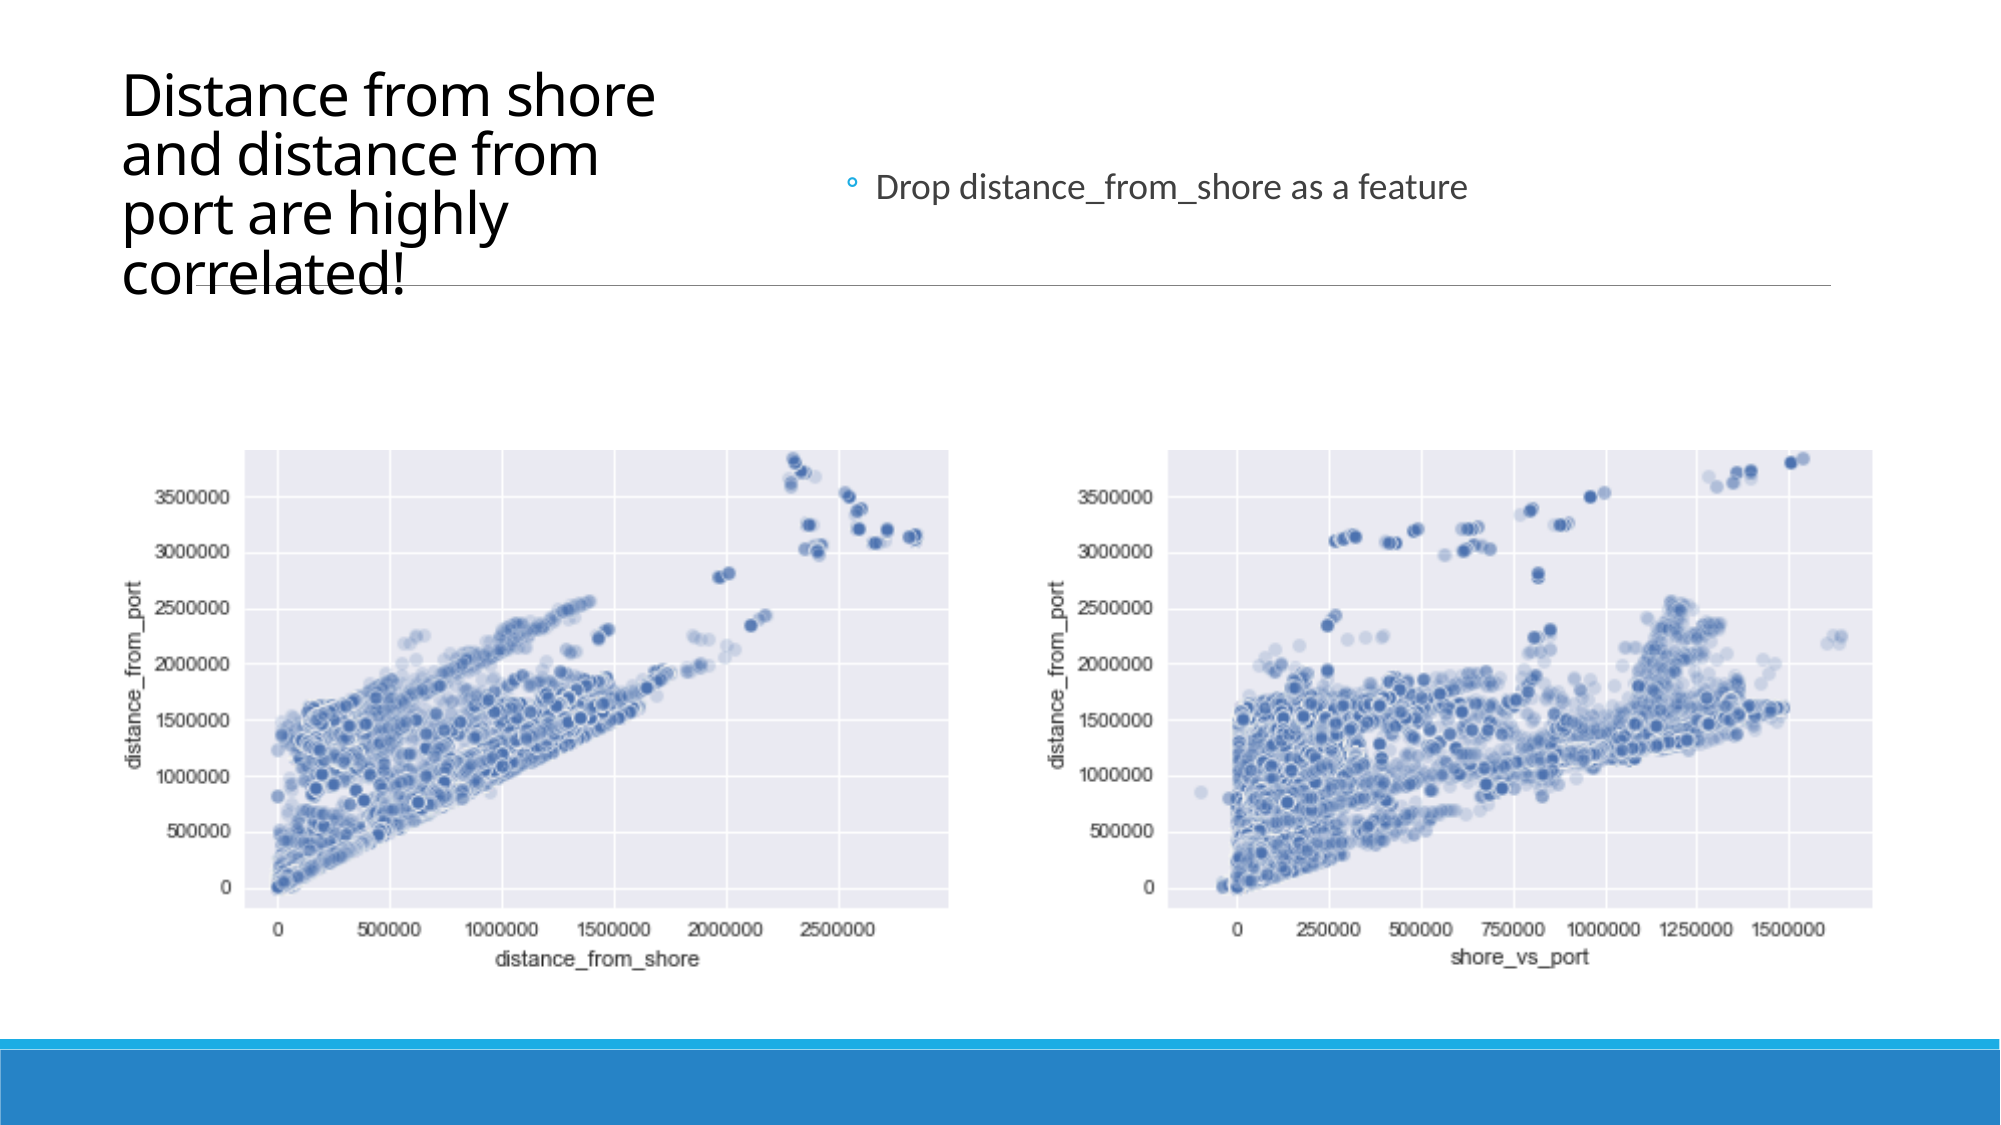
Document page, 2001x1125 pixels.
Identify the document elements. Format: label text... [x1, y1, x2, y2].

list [104, 449, 971, 991]
title Distance from shore and distance from port are highly correlated! [106, 55, 711, 320]
picture [1028, 449, 1895, 991]
list Drop distance_from_shore as a feature [797, 55, 1893, 319]
